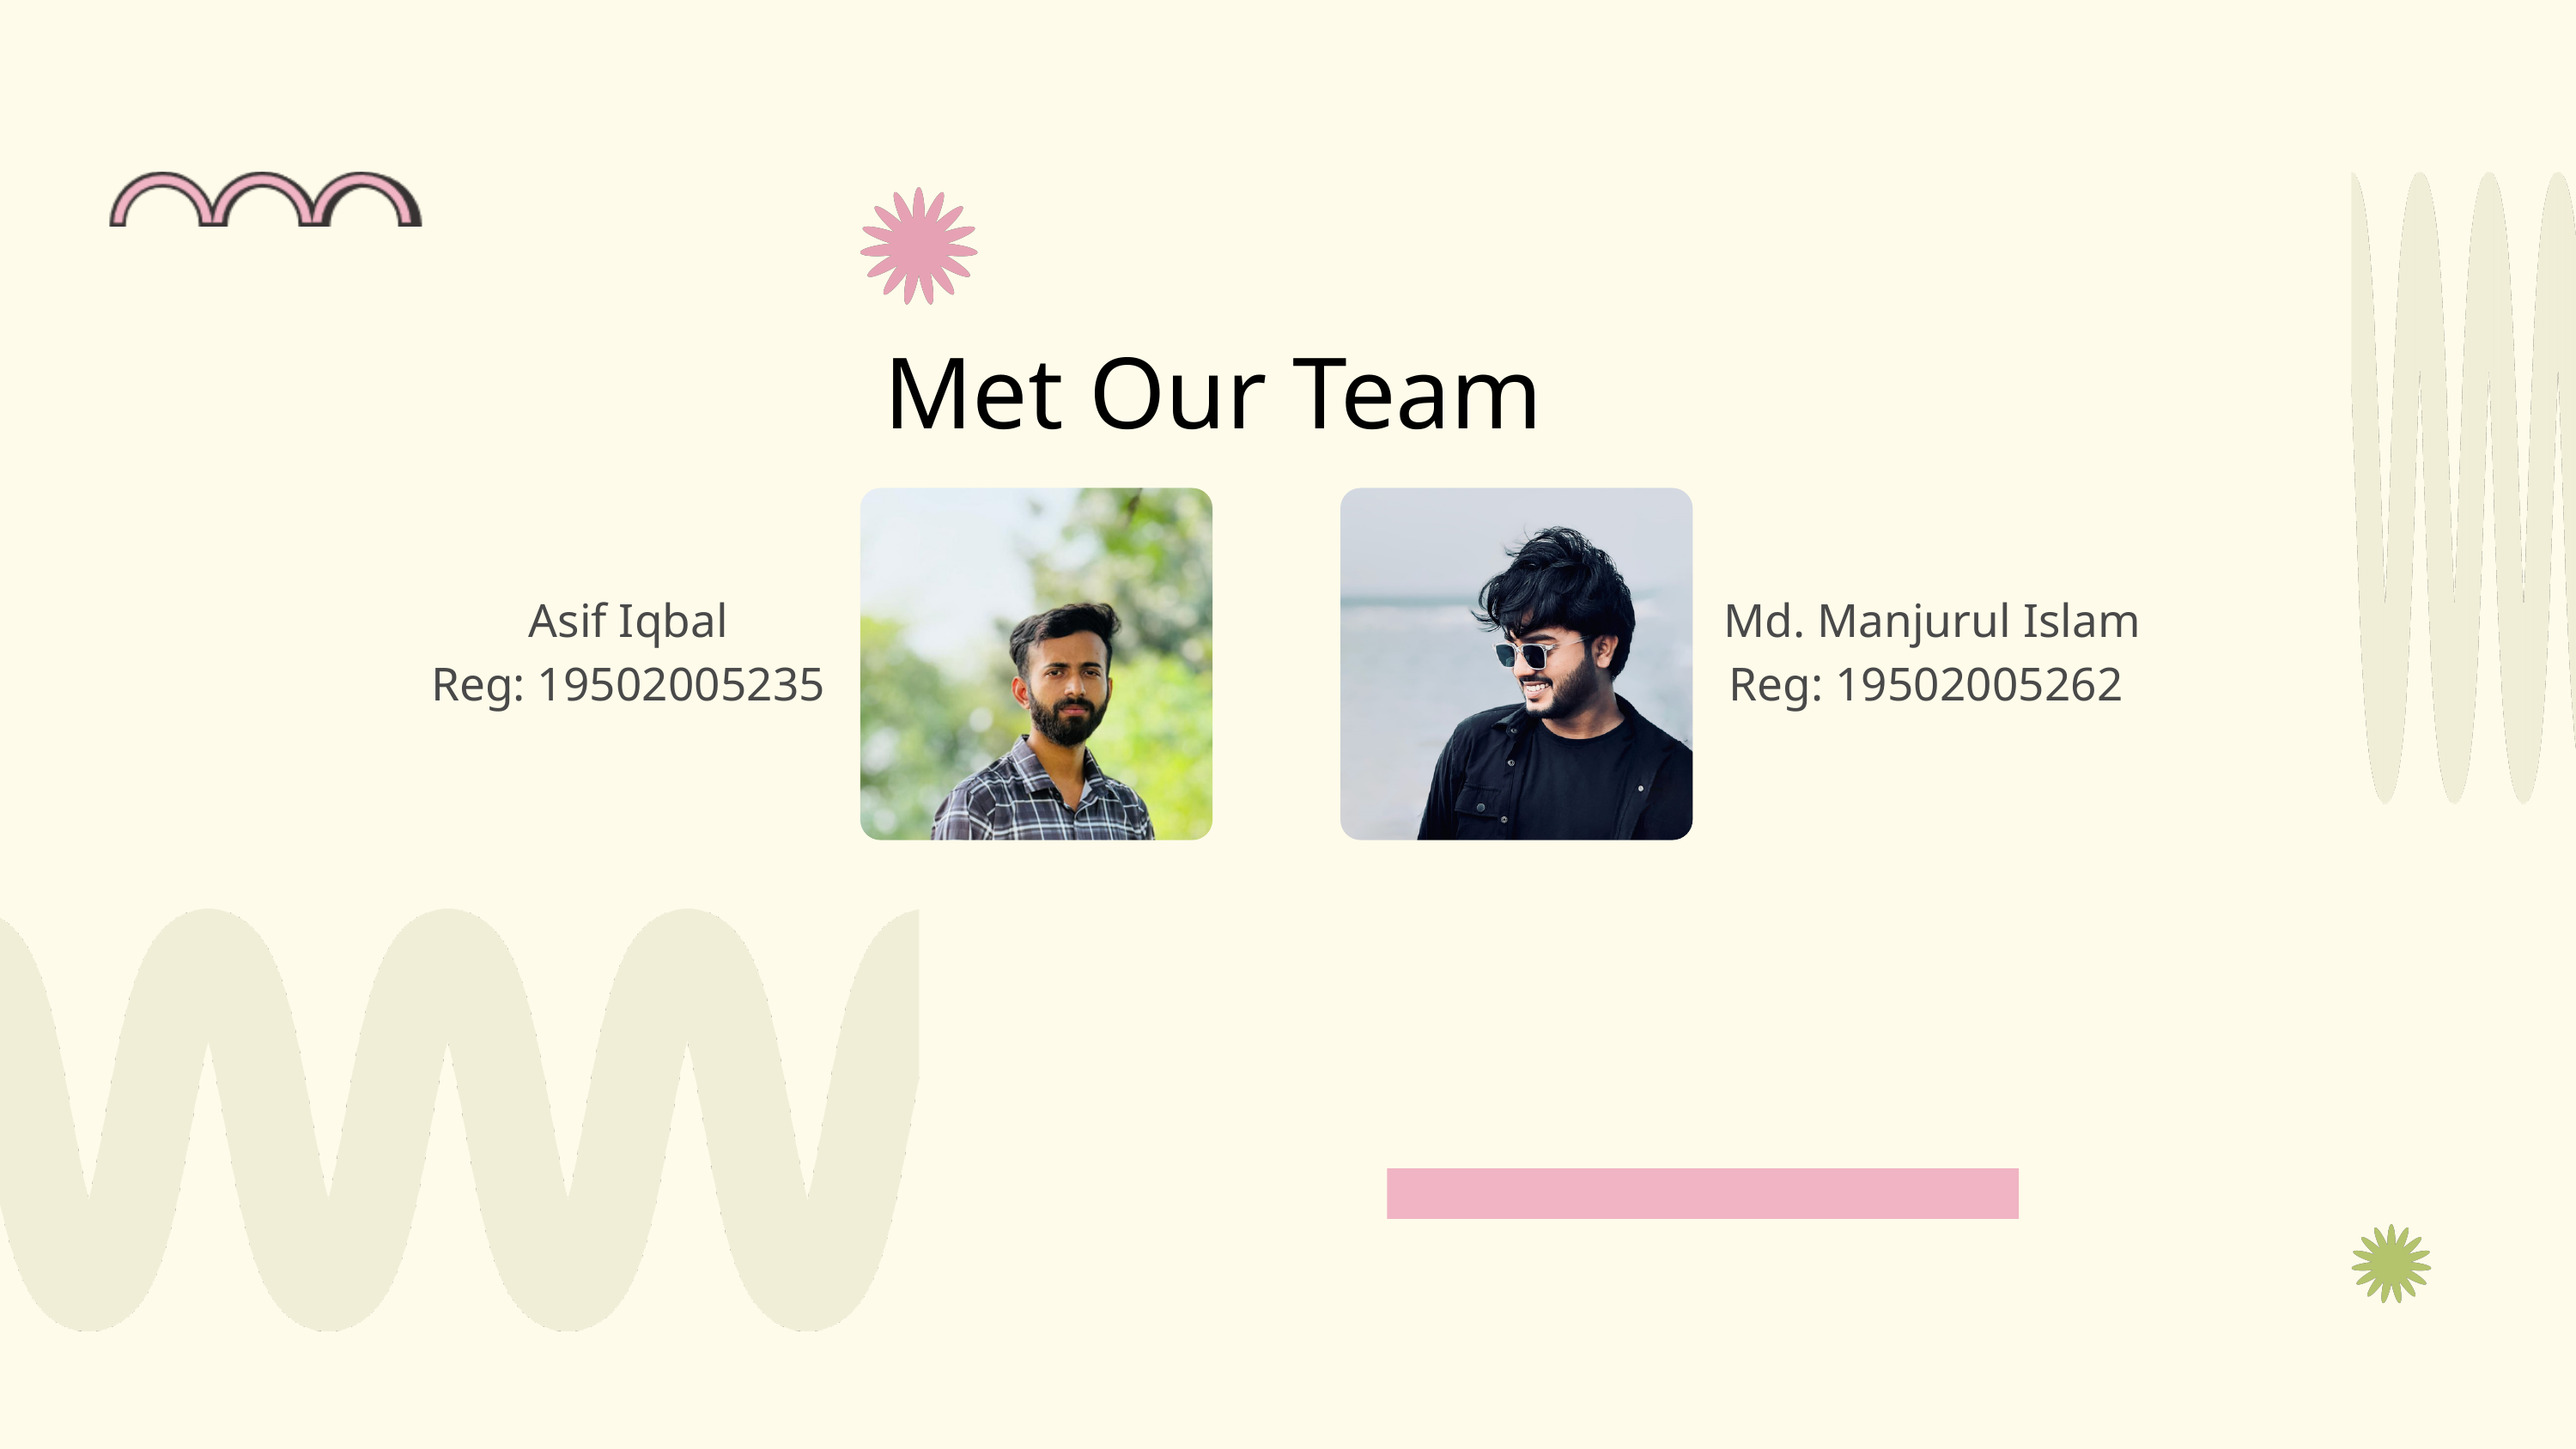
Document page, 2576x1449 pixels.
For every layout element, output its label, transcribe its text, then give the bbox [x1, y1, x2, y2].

text_box Met Our Team [870, 310, 1557, 449]
text_box [2351, 172, 2576, 804]
text_box [2351, 1224, 2432, 1304]
text_box [1387, 1168, 2020, 1219]
text_box Asif Iqbal Reg: 19502005235 [425, 582, 843, 711]
text_box Md. Manjurul Islam Reg: 19502005262 [1710, 582, 2154, 711]
text_box [106, 172, 426, 227]
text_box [860, 488, 1213, 840]
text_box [1340, 488, 1693, 840]
text_box [0, 908, 920, 1331]
text_box [860, 187, 978, 306]
